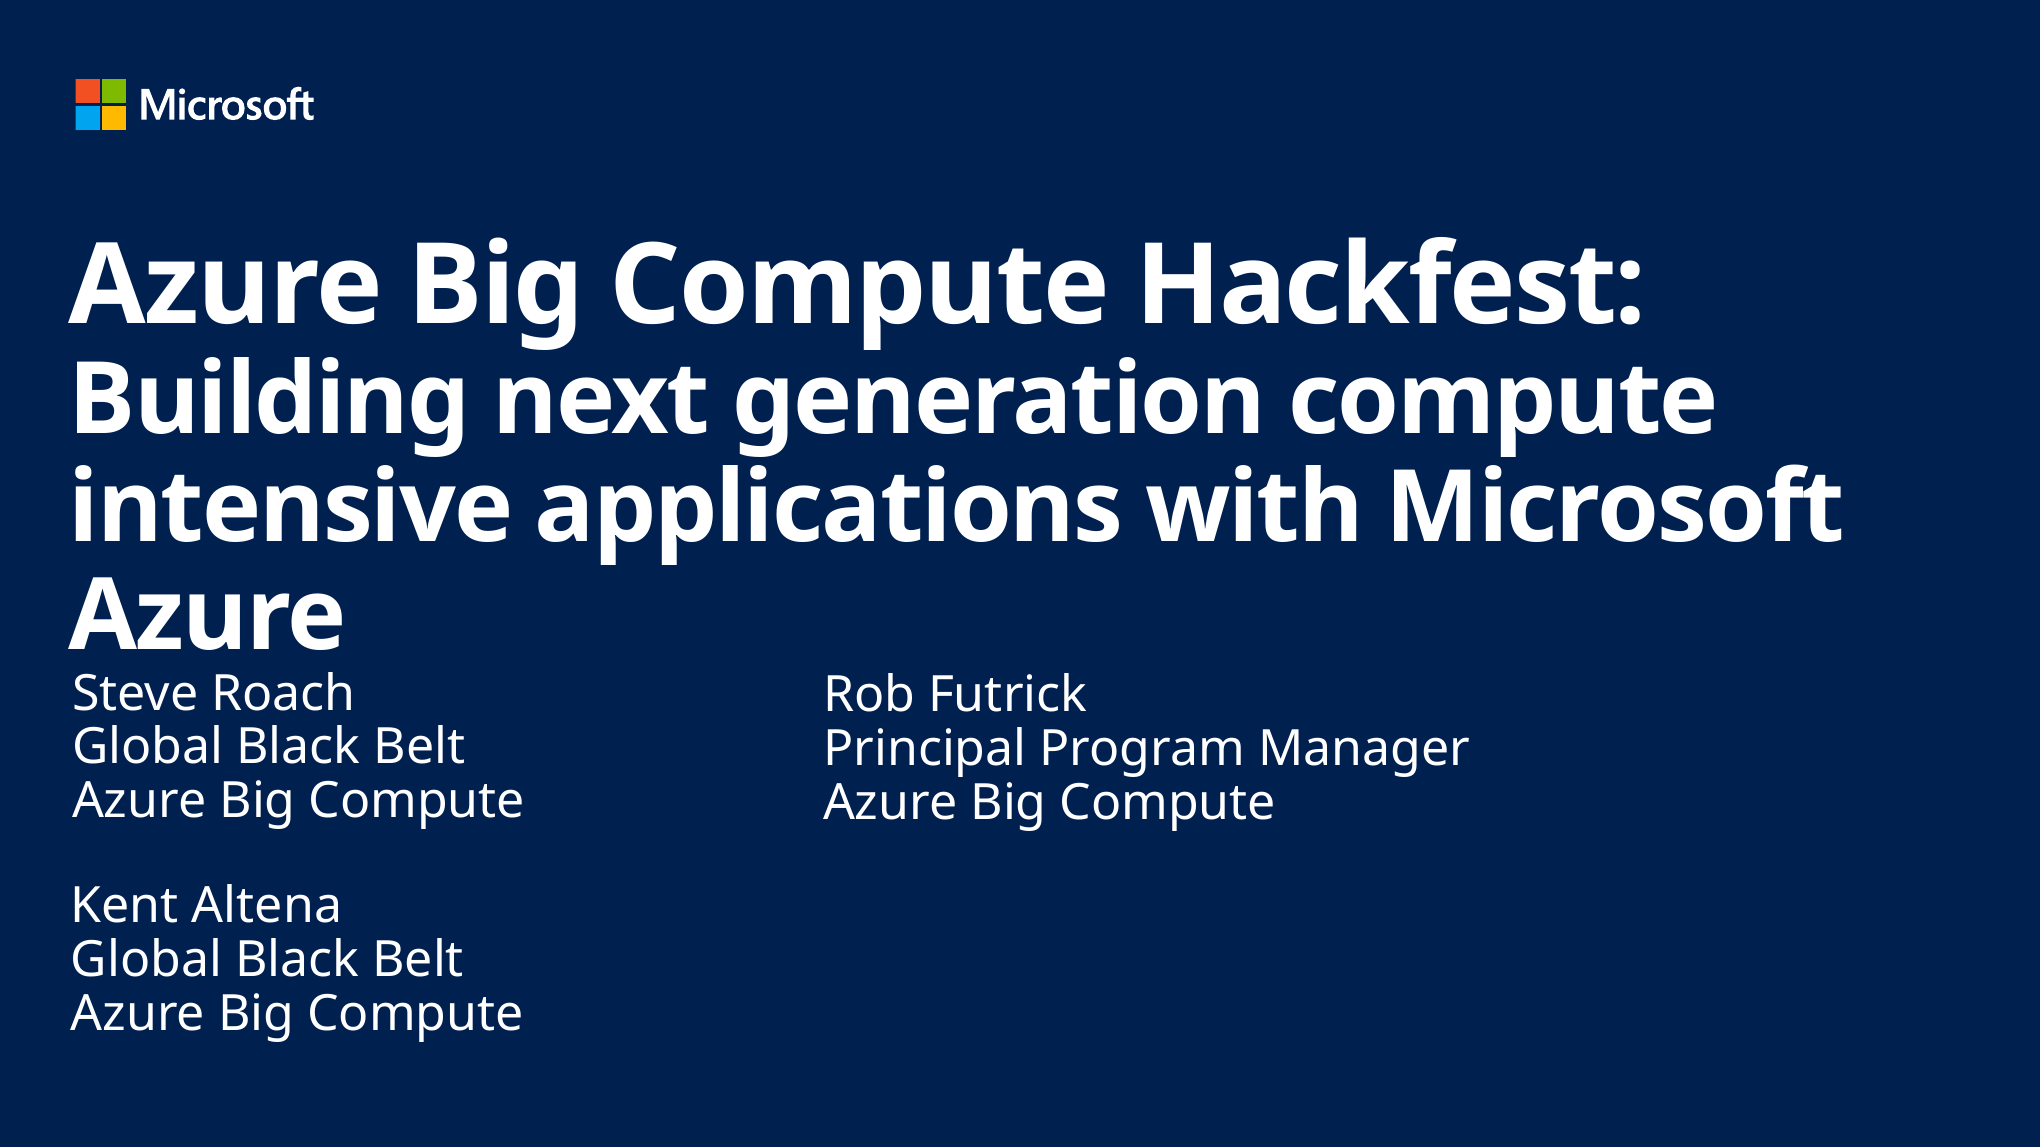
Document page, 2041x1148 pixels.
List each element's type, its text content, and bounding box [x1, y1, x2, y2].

title Azure Big Compute Hackfest: Building next generation compute intensive applications with Microsoft Azure [45, 211, 1945, 637]
text_box Rob Futrick Principal Program Manager Azure Big Compute [796, 649, 1997, 880]
list Steve Roach Global Black Belt Azure Big Compute [45, 648, 1246, 861]
text_box Kent Altena Global Black Belt Azure Big Compute [43, 861, 1244, 1091]
